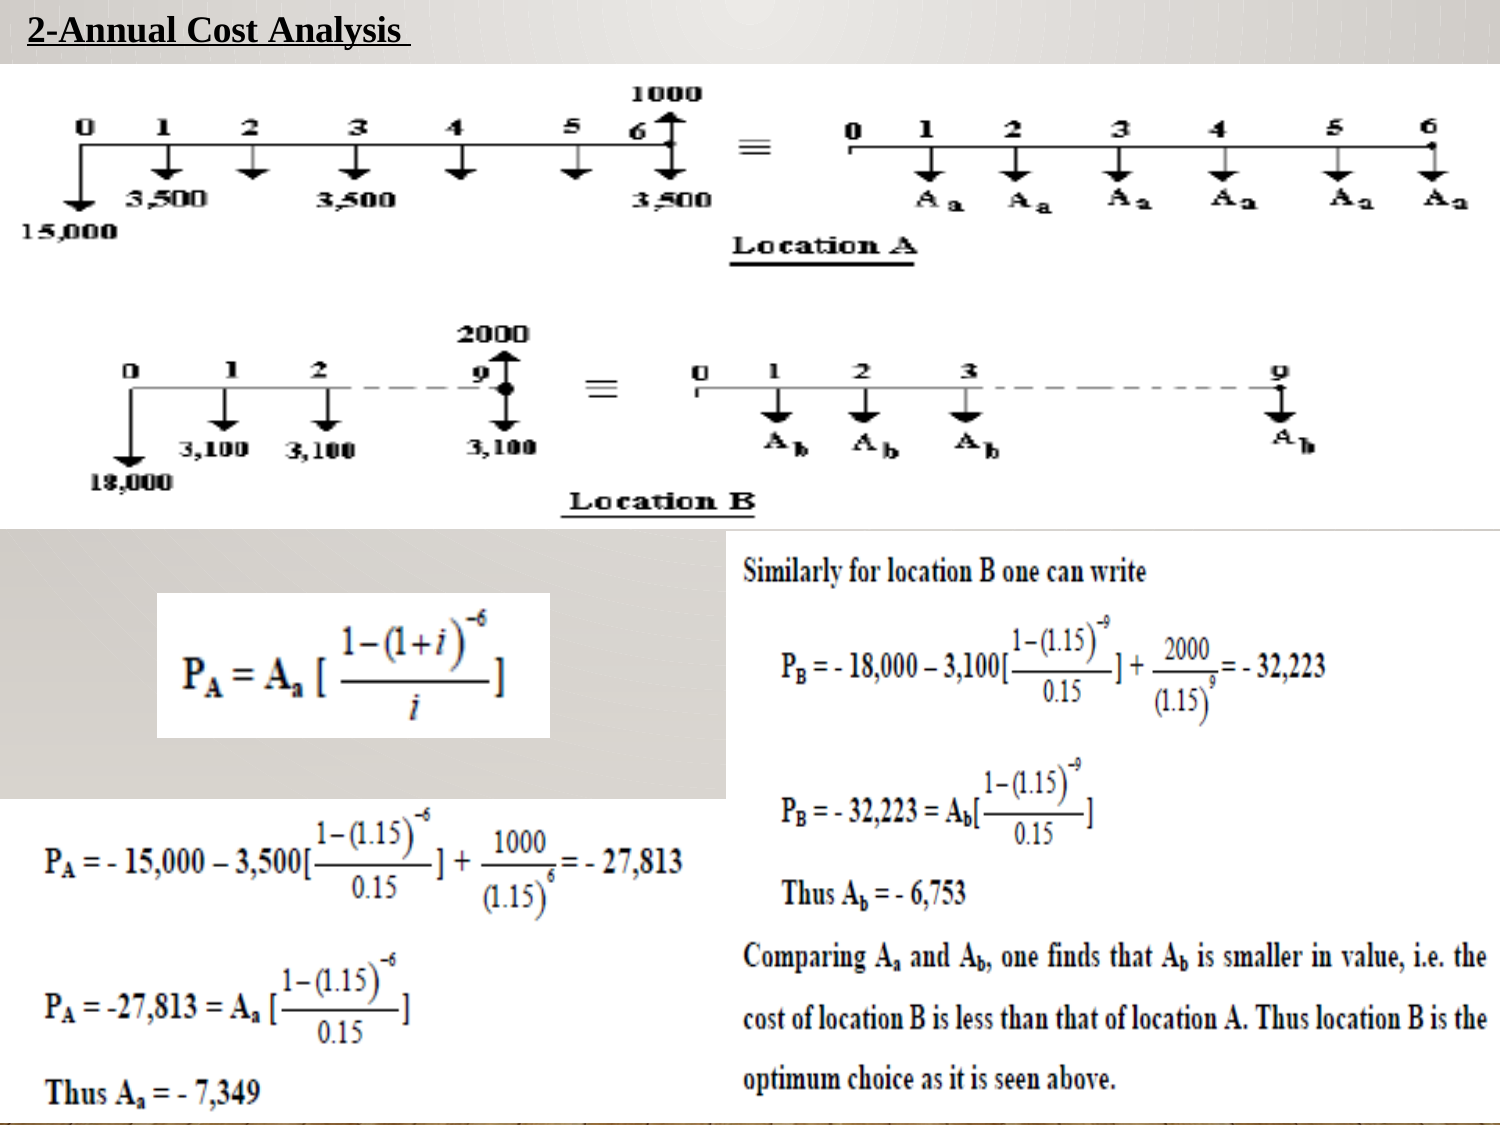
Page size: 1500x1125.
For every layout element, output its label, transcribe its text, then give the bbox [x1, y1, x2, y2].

text_box 2-Annual Cost Analysis [24, 2, 414, 50]
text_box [0, 530, 1500, 1123]
picture [0, 64, 1500, 529]
